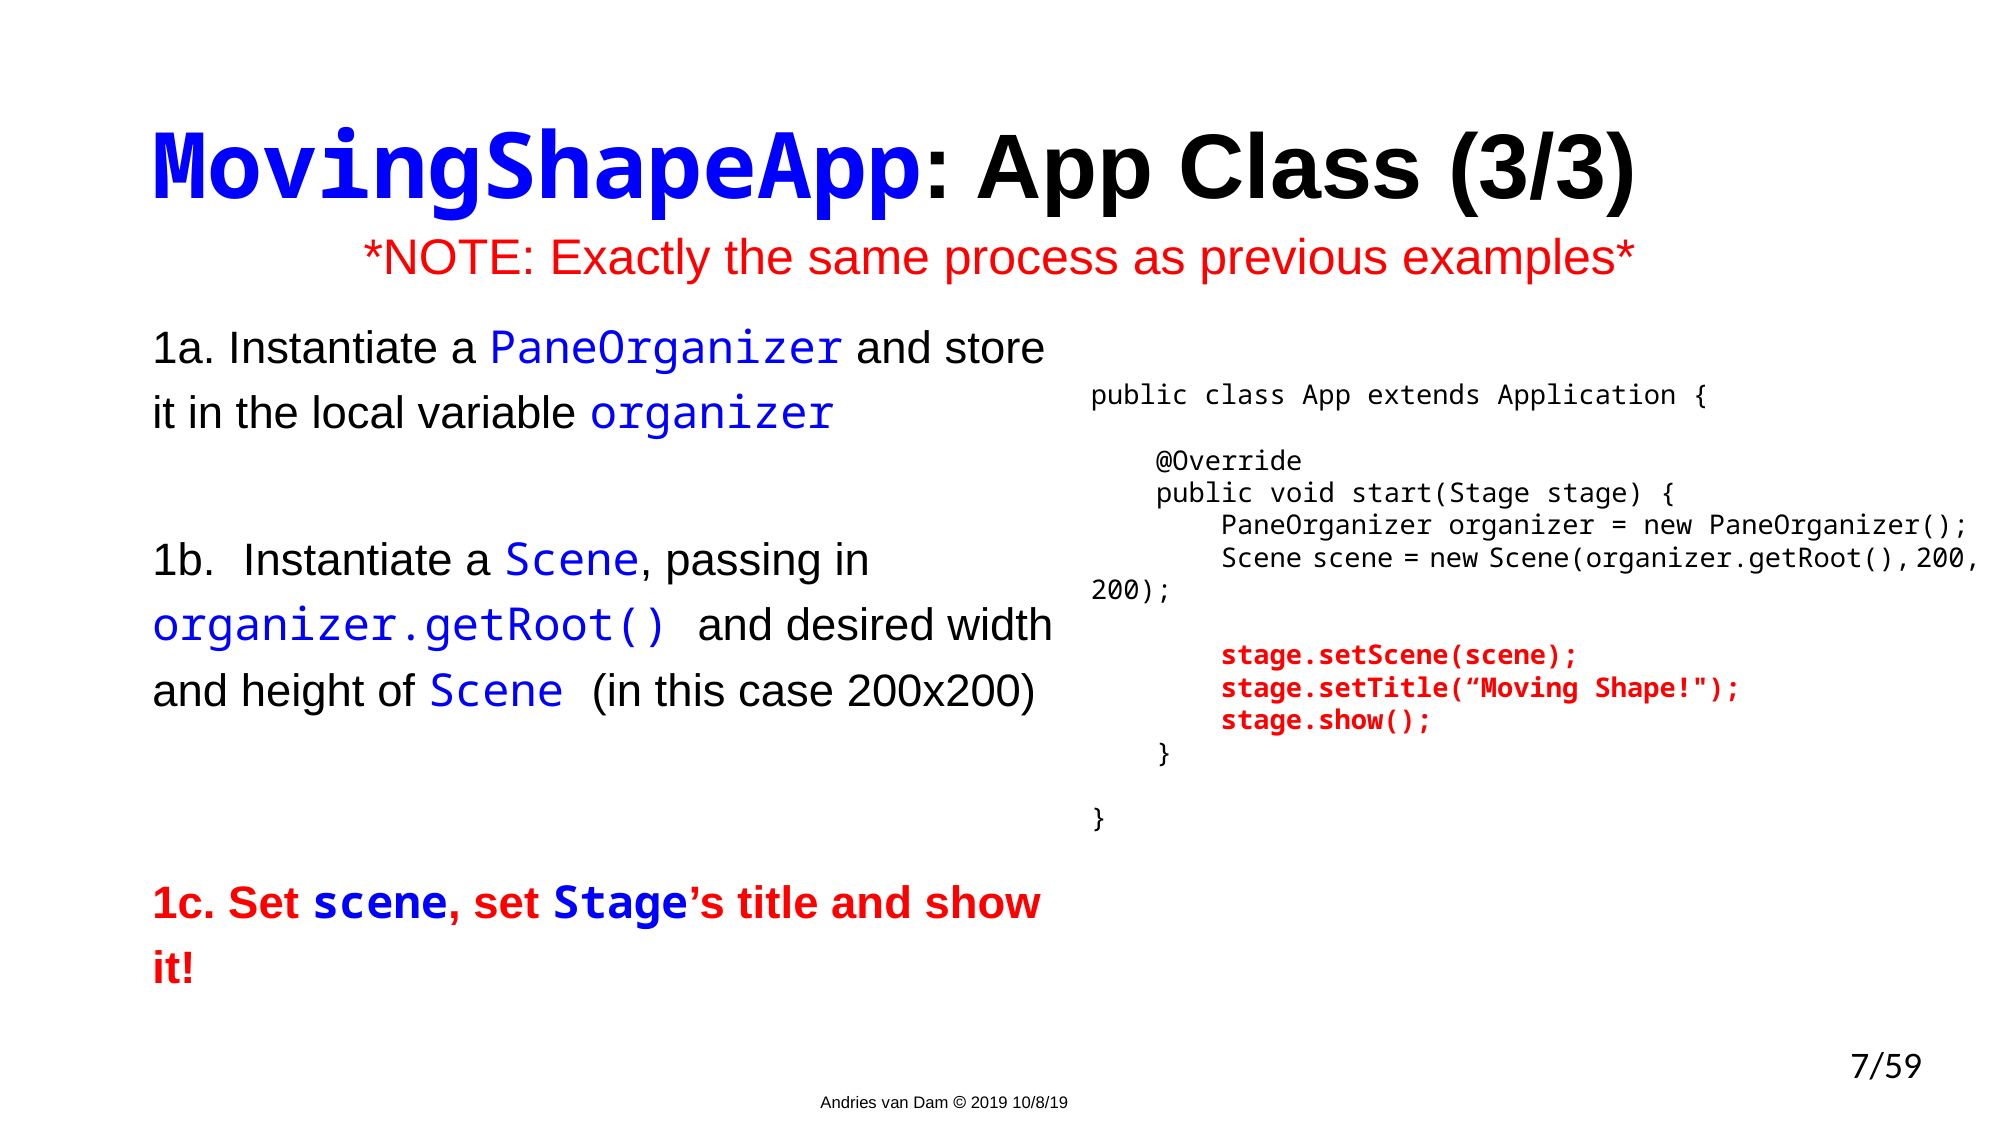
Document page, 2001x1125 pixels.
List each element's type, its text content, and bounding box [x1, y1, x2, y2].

text_box *NOTE: Exactly the same process as previous examples* [137, 216, 1863, 292]
text_box public class App extends Application { @Override public void start(Stage stage) { PaneOrganizer organizer = new PaneOrganizer(); Scene scene = new Scene(organizer.getRoot(), 200, 200); stage.setScene(scene); stage.setTitle(“Moving Shape!"); stage.show(); } } [1075, 299, 2000, 911]
title MovingShapeApp: App Class (3/3) [137, 59, 1863, 216]
list 1a. Instantiate a PaneOrganizer and store it in the local variable organizer 1b. Instantiate a Scene, passing in organizer.getRoot() and desired width and height of Scene (in this case 200x200) 1c. Set scene, set Stage’s title and show it! [137, 299, 1076, 1054]
